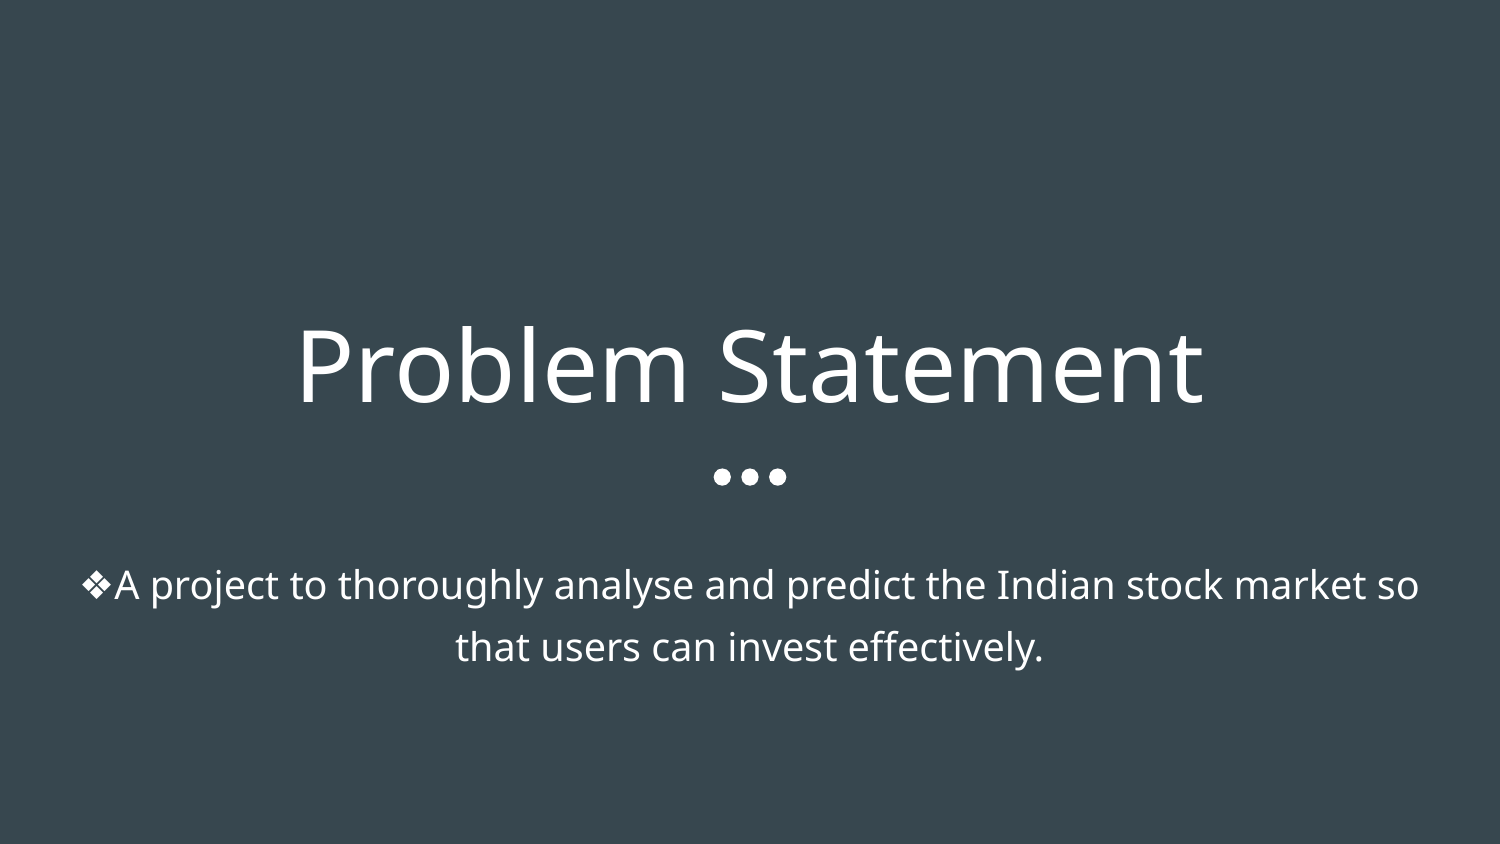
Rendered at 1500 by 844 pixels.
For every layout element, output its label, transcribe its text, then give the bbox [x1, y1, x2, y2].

subtitle ❖A project to thoroughly analyse and predict the Indian stock market so that users can invest effectively. [51, 534, 1449, 844]
title Problem Statement [110, 162, 1390, 447]
